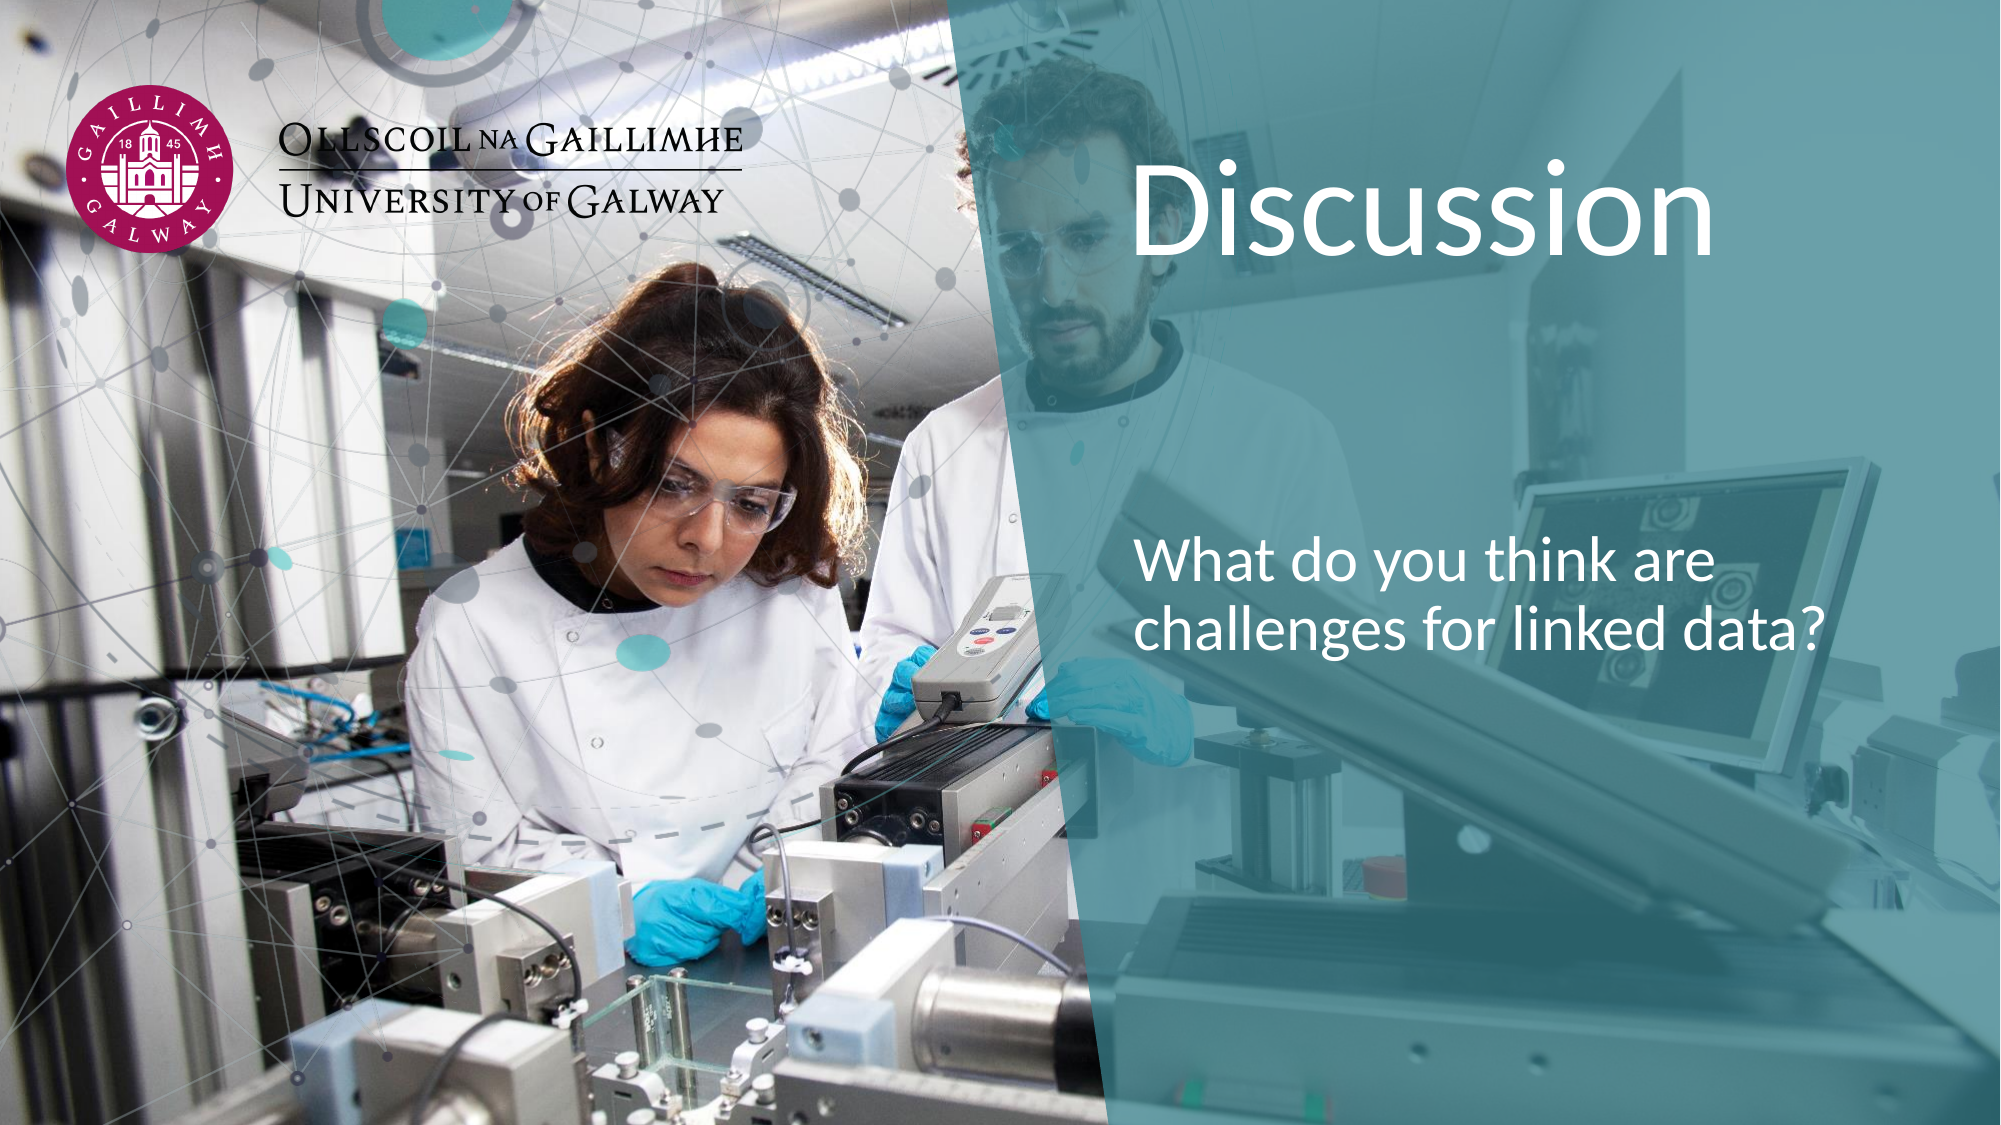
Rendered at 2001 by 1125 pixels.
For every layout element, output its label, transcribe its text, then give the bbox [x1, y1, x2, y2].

subtitle What do you think are challenges for linked data? [1118, 510, 1959, 982]
title Discussion [1112, 119, 1959, 483]
picture [1039, 711, 1049, 718]
picture [0, 0, 1108, 1125]
